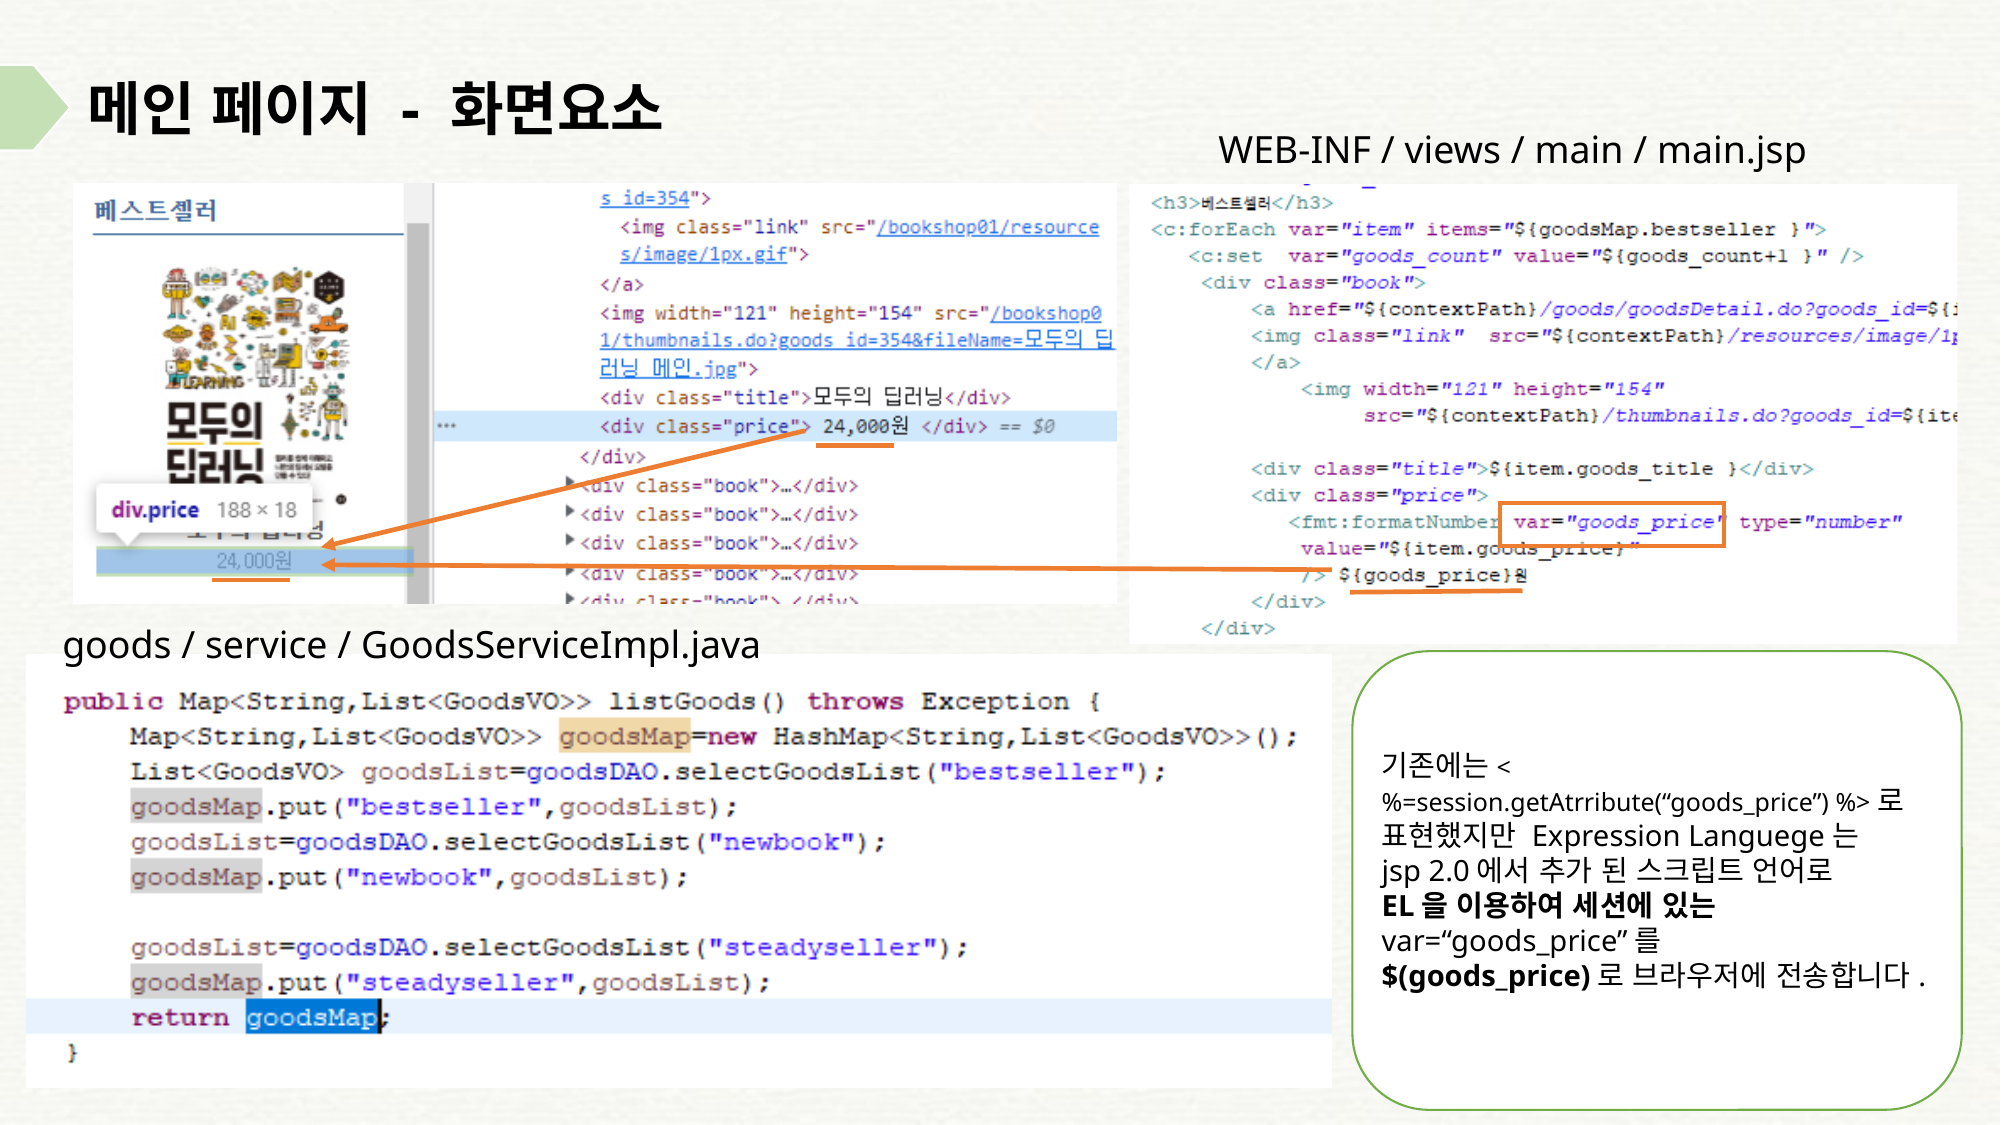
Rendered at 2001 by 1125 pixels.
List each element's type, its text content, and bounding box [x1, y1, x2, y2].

text_box WEB-INF / views / main / main.jsp [1203, 118, 1956, 179]
text_box 메인 페이지 - 화면요소 [73, 64, 805, 150]
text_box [320, 430, 805, 548]
text_box goods / service / GoodsServiceImpl.java [47, 613, 800, 654]
text_box [0, 63, 72, 152]
picture [0, 0, 2000, 1125]
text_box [320, 564, 1332, 570]
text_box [1352, 651, 1964, 1110]
